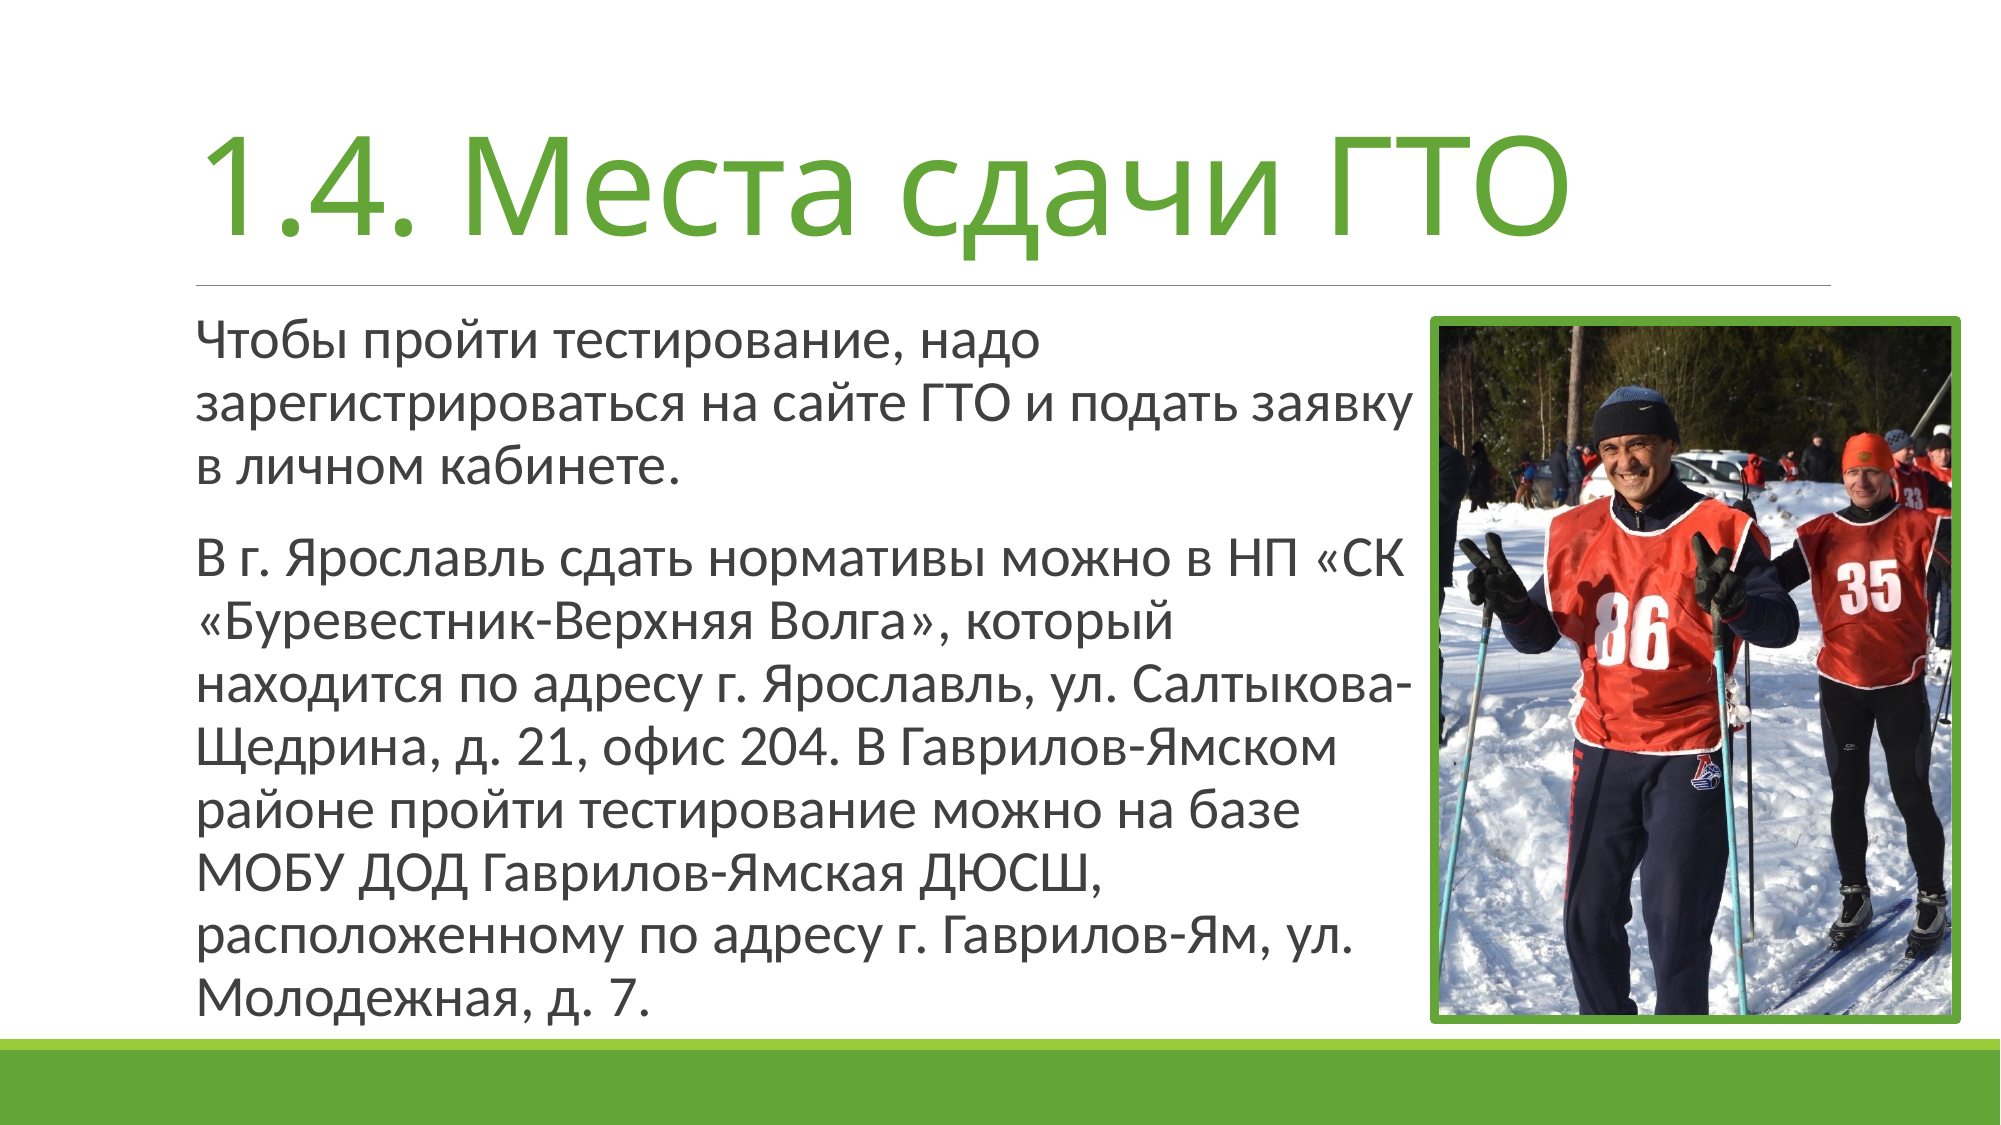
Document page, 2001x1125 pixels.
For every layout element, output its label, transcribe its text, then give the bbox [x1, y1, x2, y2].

list Чтобы пройти тестирование, надо зарегистрироваться на сайте ГТО и подать заявку в личном кабинете. В г. Ярославль сдать нормативы можно в НП «СК «Буревестник-Верхняя Волга», который находится по адресу г. Ярославль, ул. Салтыкова-Щедрина, д. 21, офис 204. В Гаврилов-Ямском районе пройти тестирование можно на базе МОБУ ДОД Гаврилов-Ямская ДЮСШ, расположенному по адресу г. Гаврилов-Ям, ул. Молодежная, д. 7. [180, 300, 1439, 1048]
picture [1438, 325, 1953, 1016]
title 1.4. Места сдачи ГТО [180, 100, 1830, 271]
